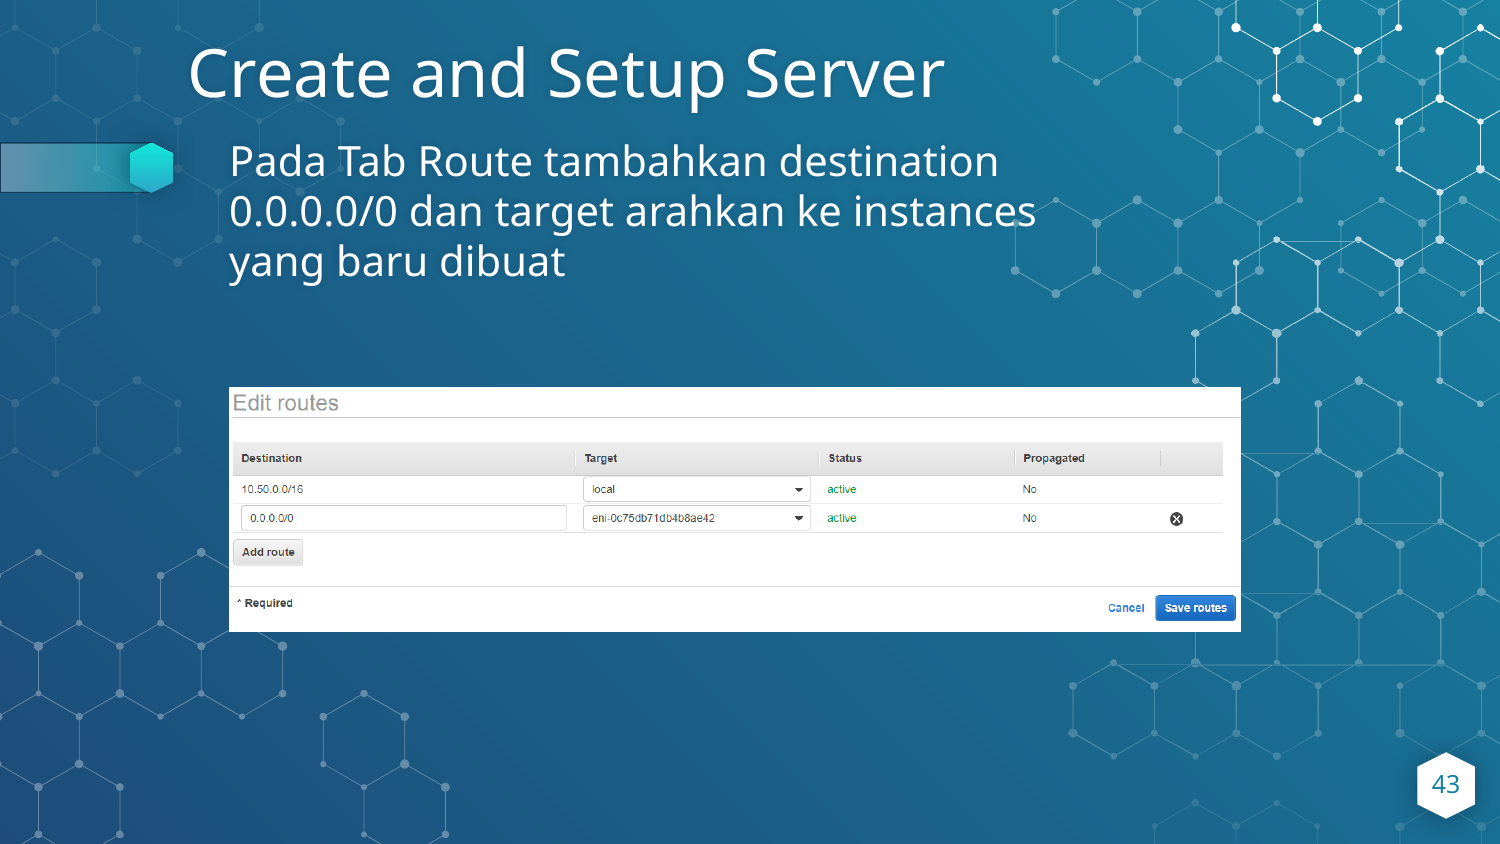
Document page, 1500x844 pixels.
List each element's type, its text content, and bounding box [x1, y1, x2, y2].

text_box Pada Tab Route tambahkan destination 0.0.0.0/0 dan target arahkan ke instances yang baru dibuat [229, 134, 1125, 197]
title Create and Setup Server [187, 46, 1292, 105]
picture [228, 387, 1241, 633]
slide_number 43 [1417, 752, 1475, 819]
